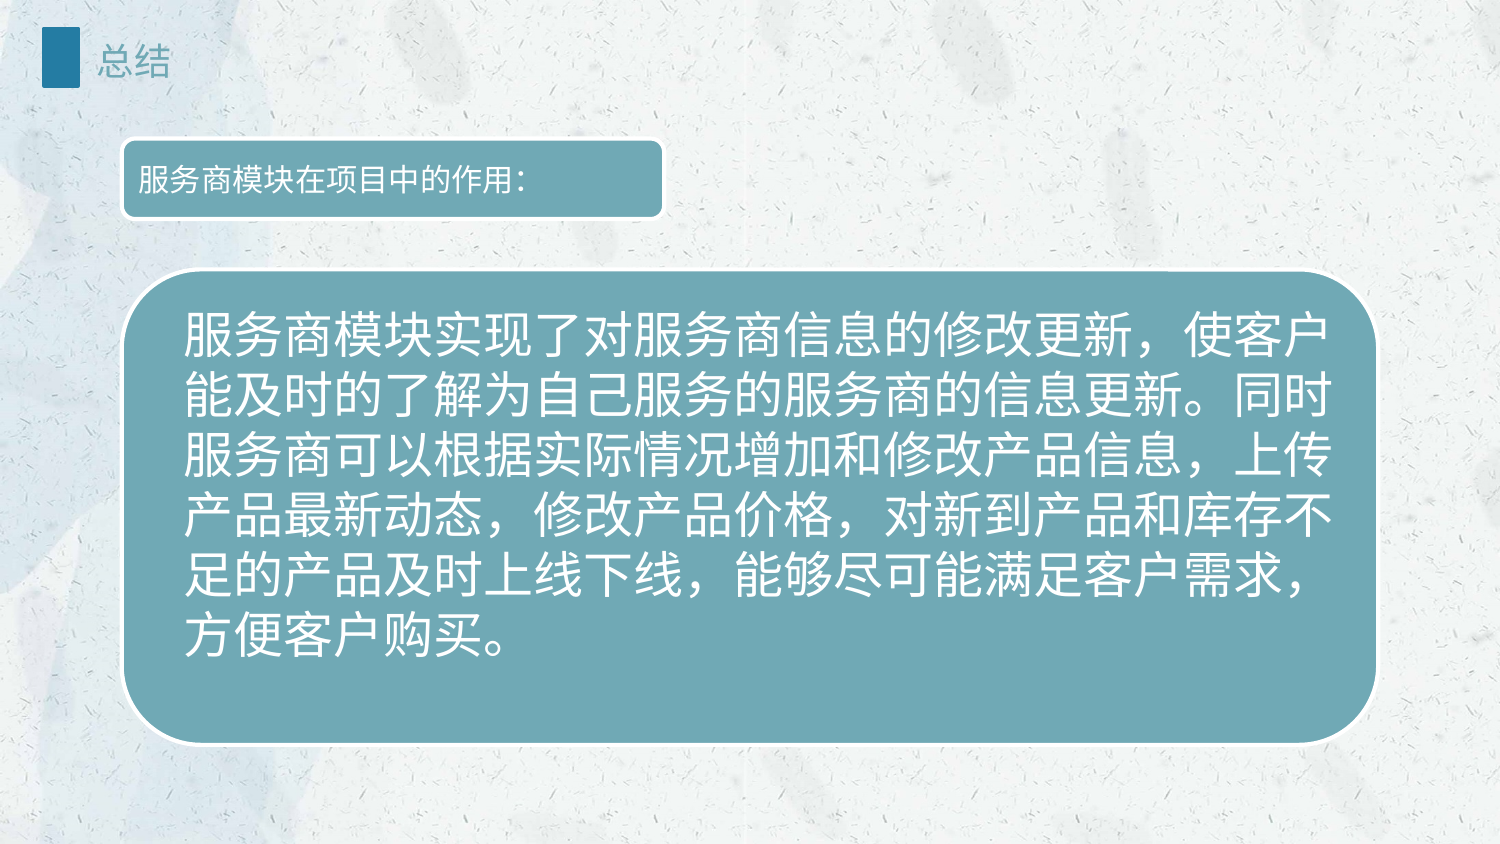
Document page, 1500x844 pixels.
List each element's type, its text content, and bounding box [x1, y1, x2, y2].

text_box [42, 27, 80, 88]
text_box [121, 136, 665, 224]
text_box 总结 [96, 28, 265, 92]
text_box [121, 268, 1379, 746]
picture [0, 0, 1500, 844]
